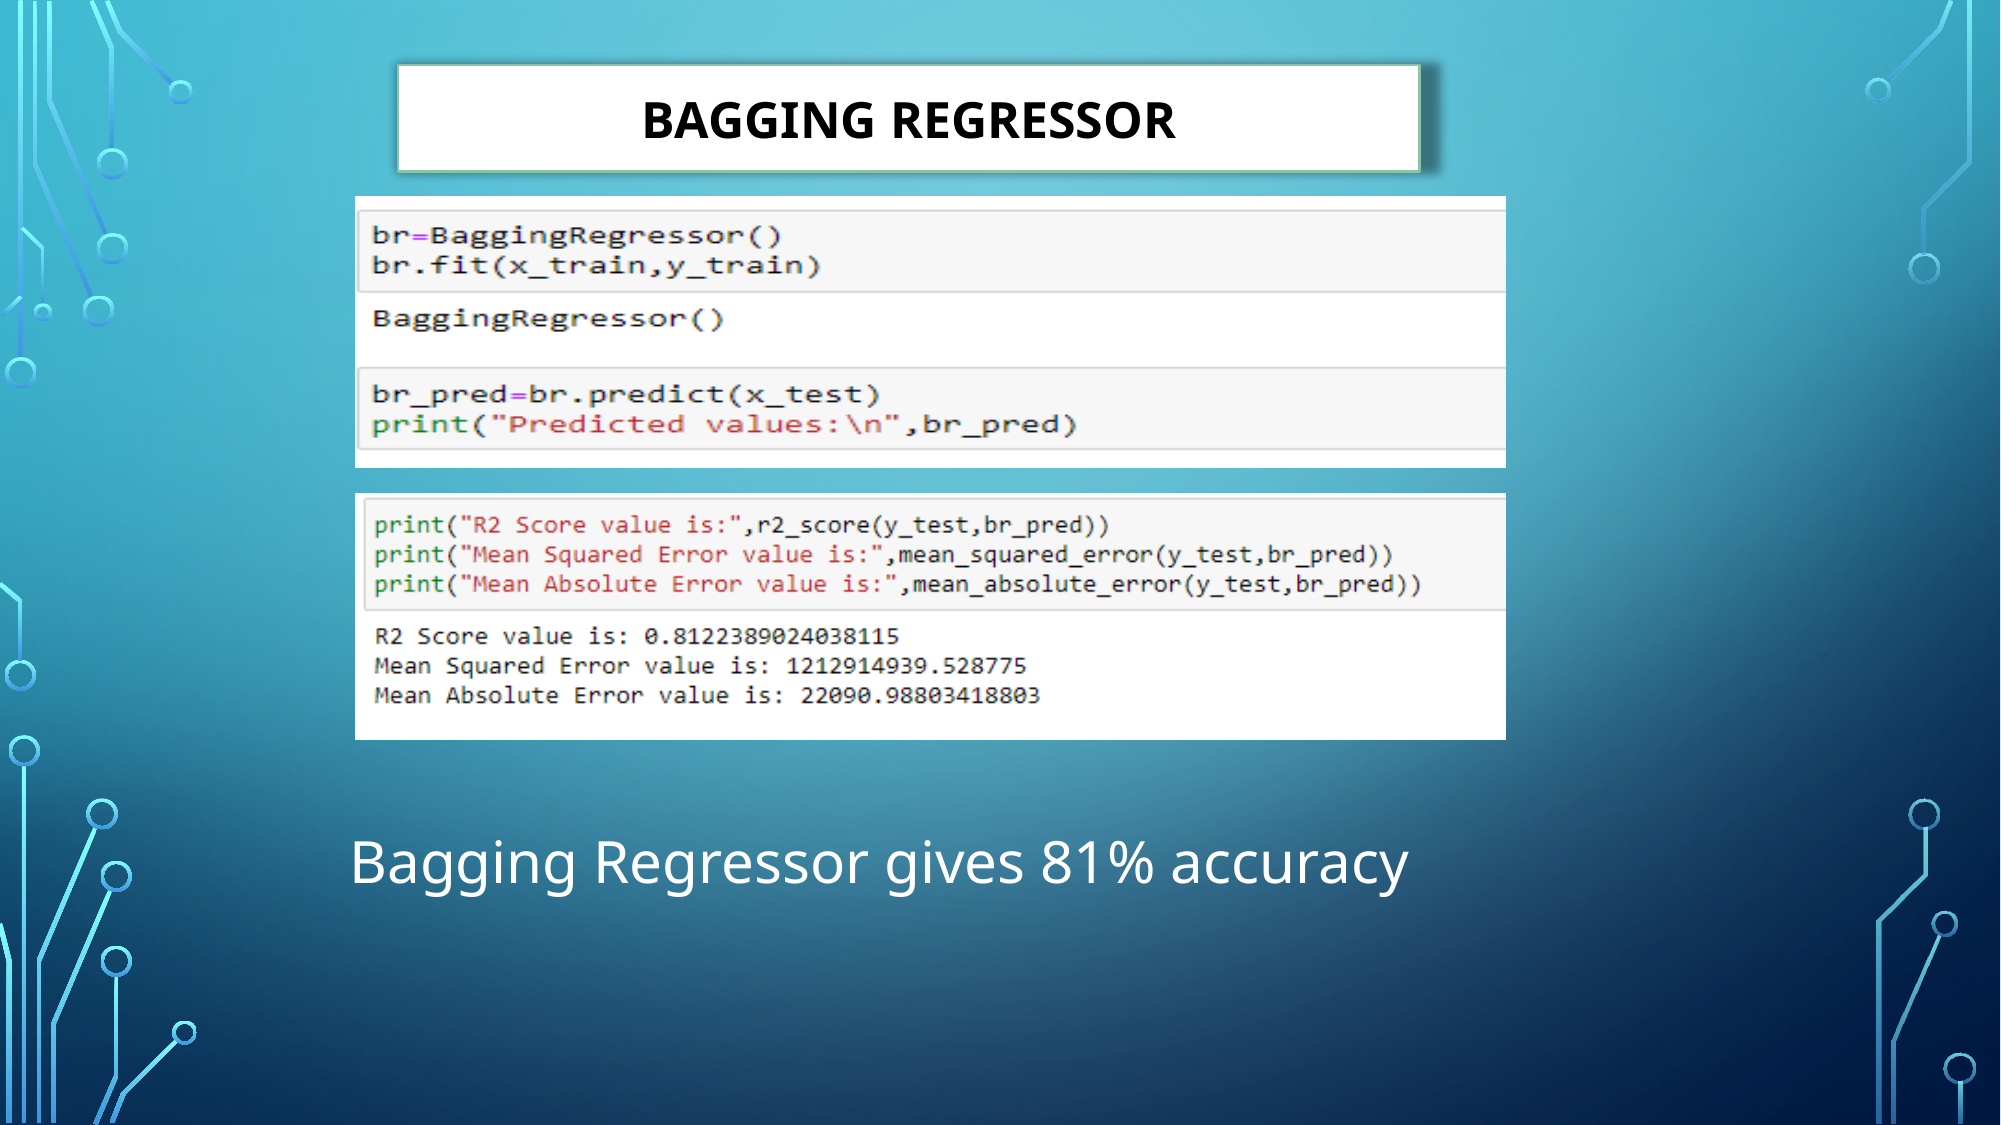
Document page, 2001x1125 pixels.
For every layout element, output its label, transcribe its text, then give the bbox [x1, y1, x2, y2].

picture [355, 492, 1506, 740]
text_box BAGGING REGRESSOR [397, 64, 1421, 173]
text_box Bagging Regressor gives 81% accuracy [334, 817, 1425, 903]
picture [355, 196, 1506, 468]
